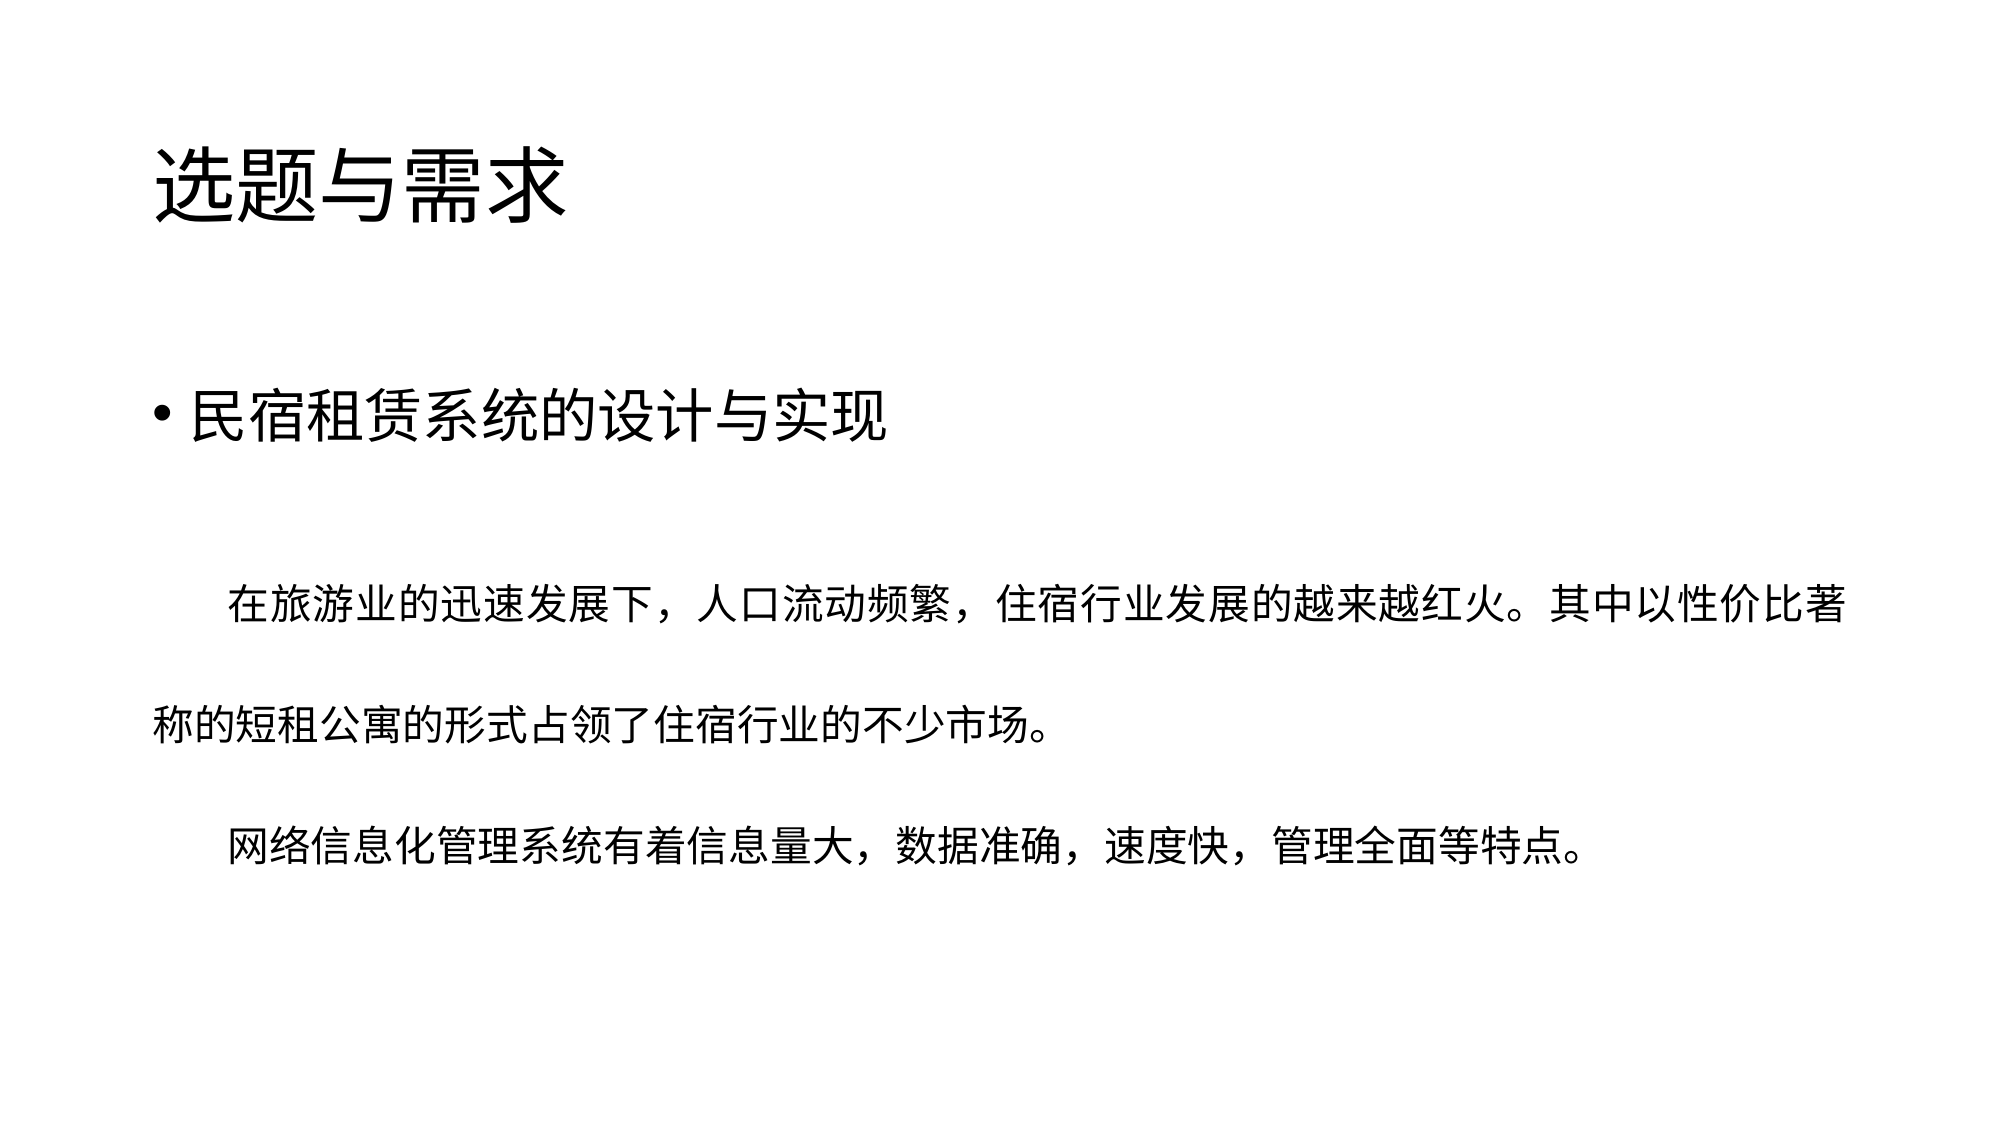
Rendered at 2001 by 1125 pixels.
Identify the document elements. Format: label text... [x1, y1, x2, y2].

title 选题与需求 [137, 59, 1863, 278]
list 民宿租赁系统的设计与实现 在旅游业的迅速发展下，人口流动频繁，住宿行业发展的越来越红火。其中以性价比著称的短租公寓的形式占领了住宿行业的不少市场。 网络信息化管理系统有着信息量大，数据准确，速度快，管理全面等特点。 [137, 299, 1863, 1014]
